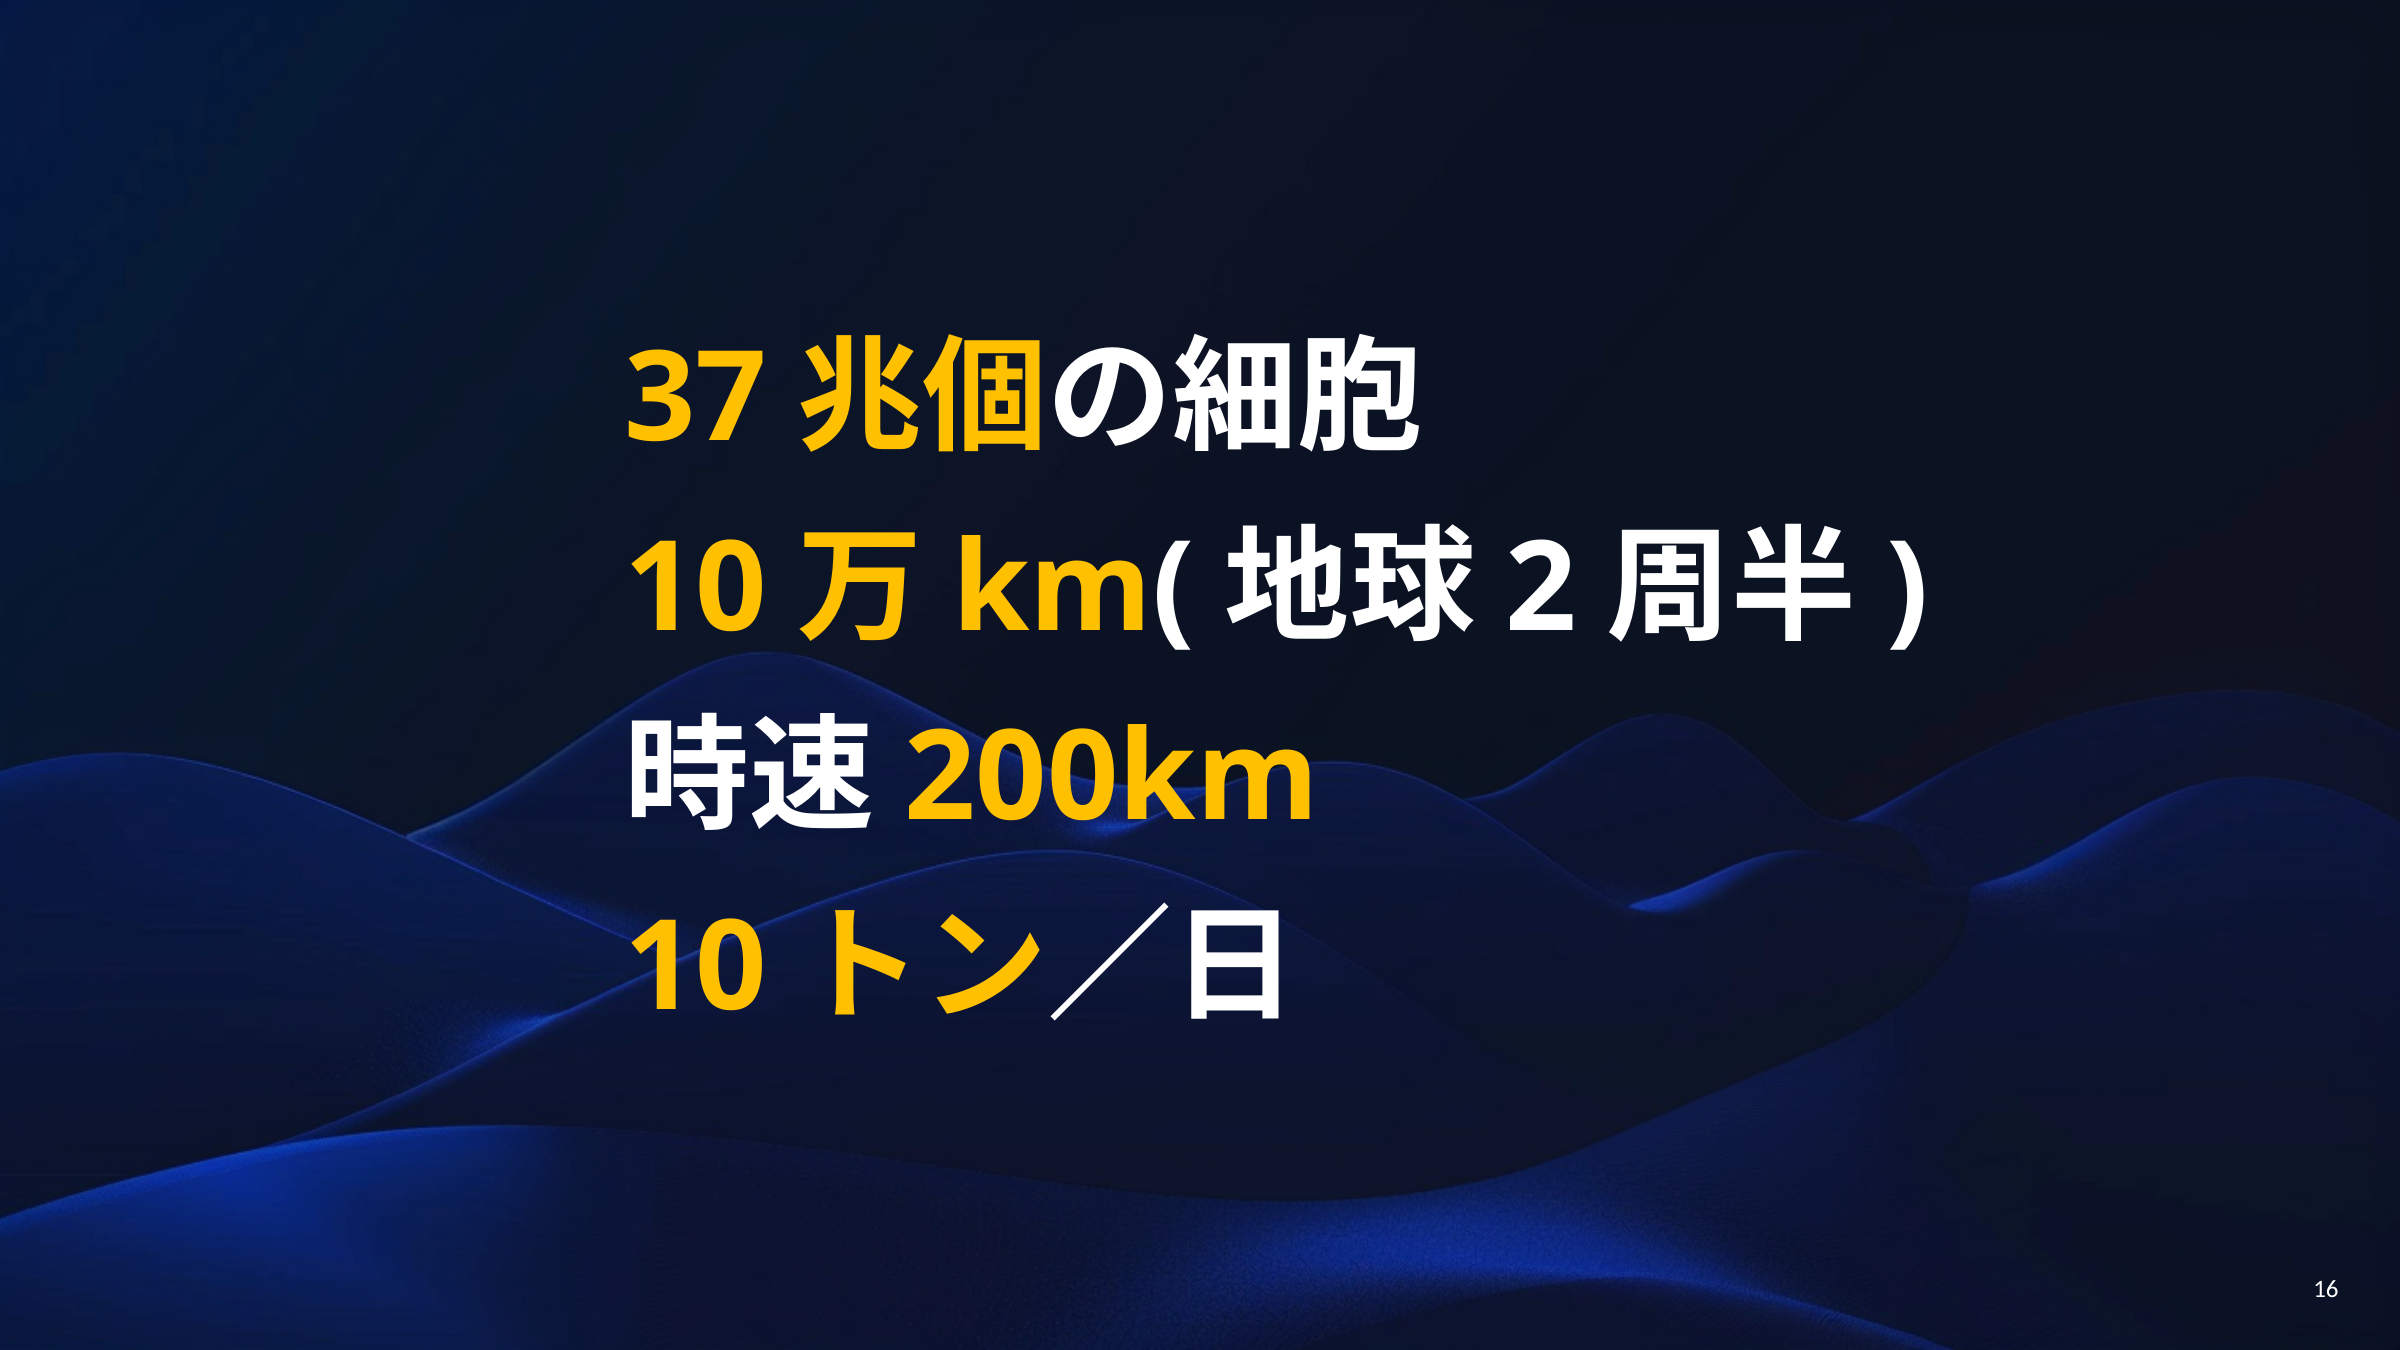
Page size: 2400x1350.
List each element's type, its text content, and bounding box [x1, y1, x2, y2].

text_box 37兆個の細胞 10万km(地球2周半) 時速200km 10トン／日 [624, 370, 1930, 467]
picture [0, 0, 2400, 1350]
slide_number 16 [1813, 1251, 2354, 1324]
